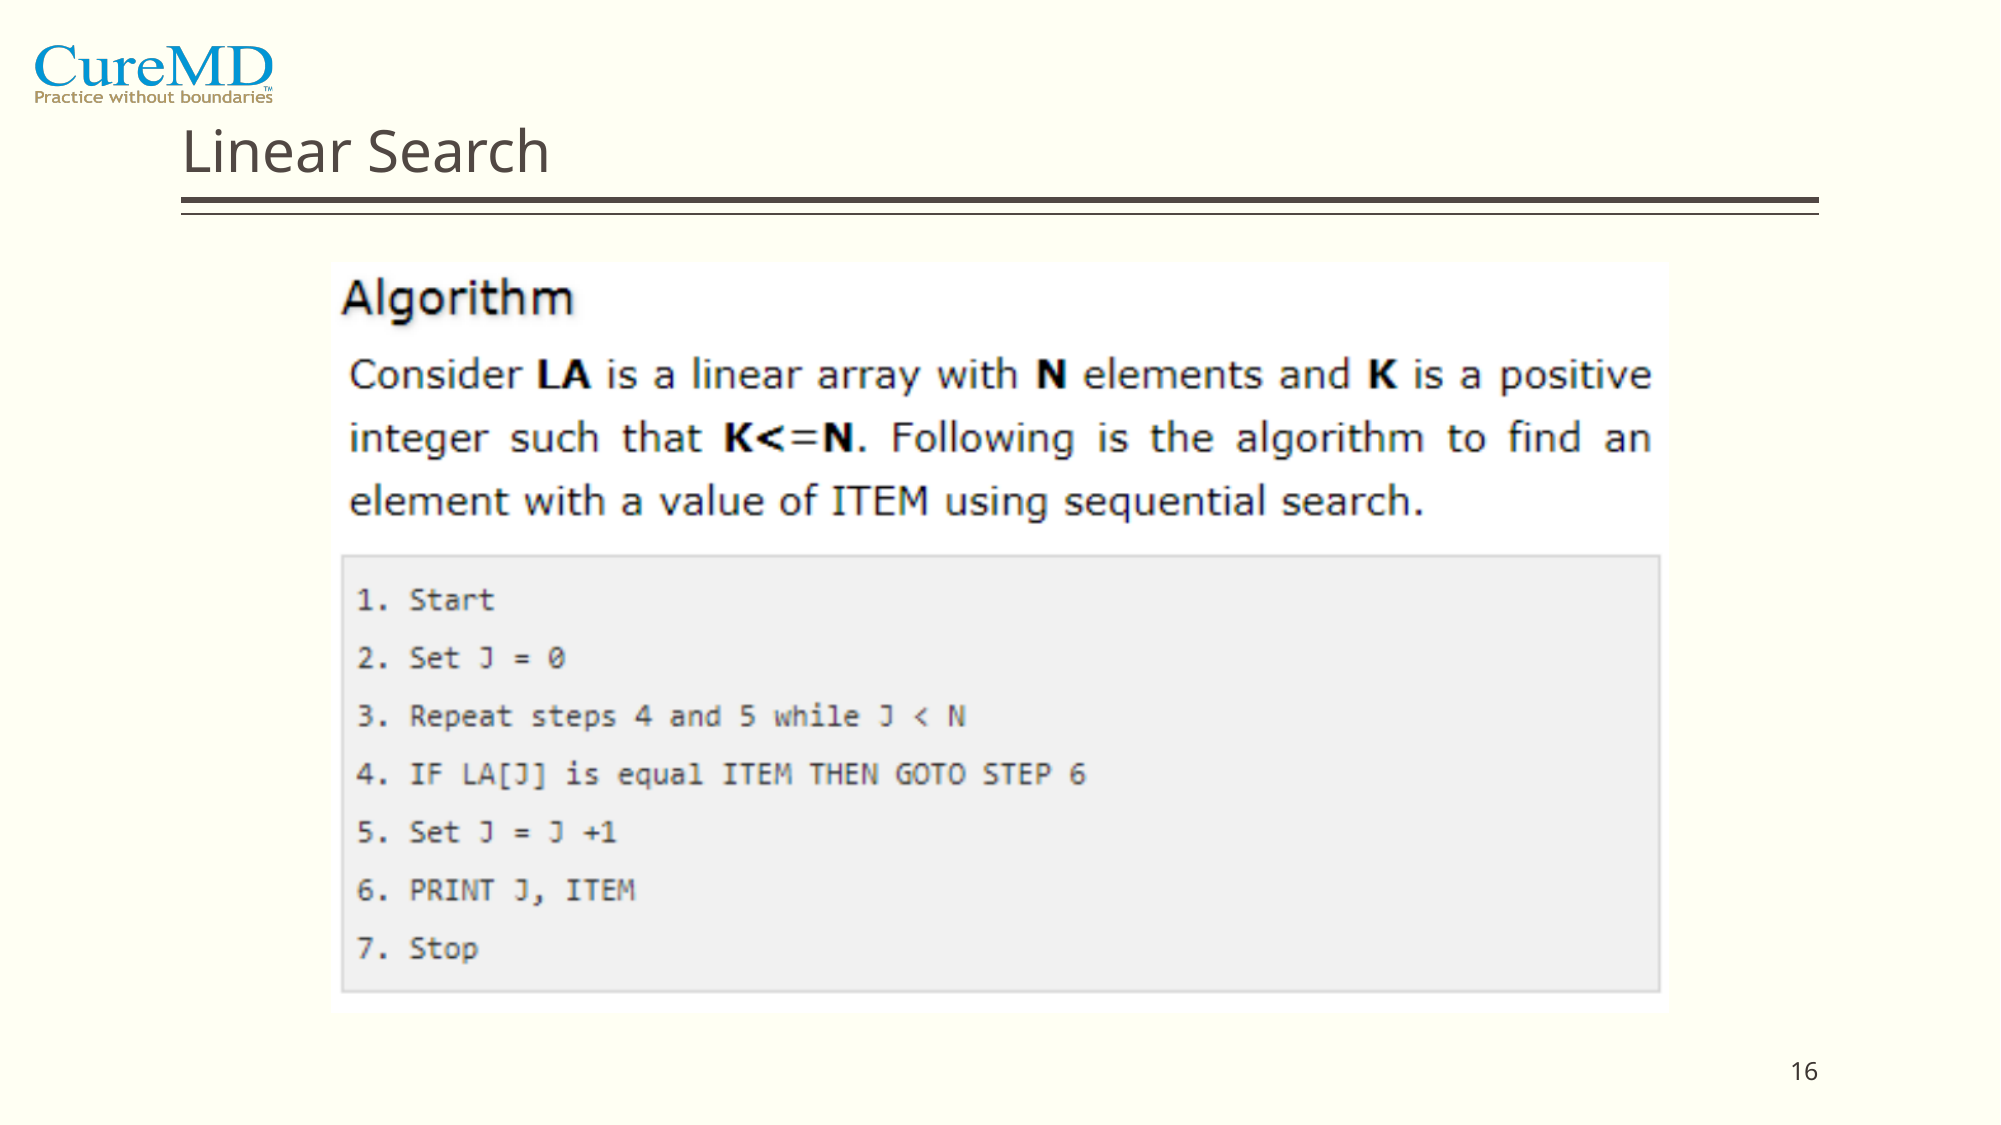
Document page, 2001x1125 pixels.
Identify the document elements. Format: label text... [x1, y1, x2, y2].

picture [35, 45, 181, 103]
title Linear Search [181, 12, 1819, 193]
slide_number 16 [1518, 1042, 1819, 1103]
picture [35, 45, 51, 60]
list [331, 262, 1669, 1013]
